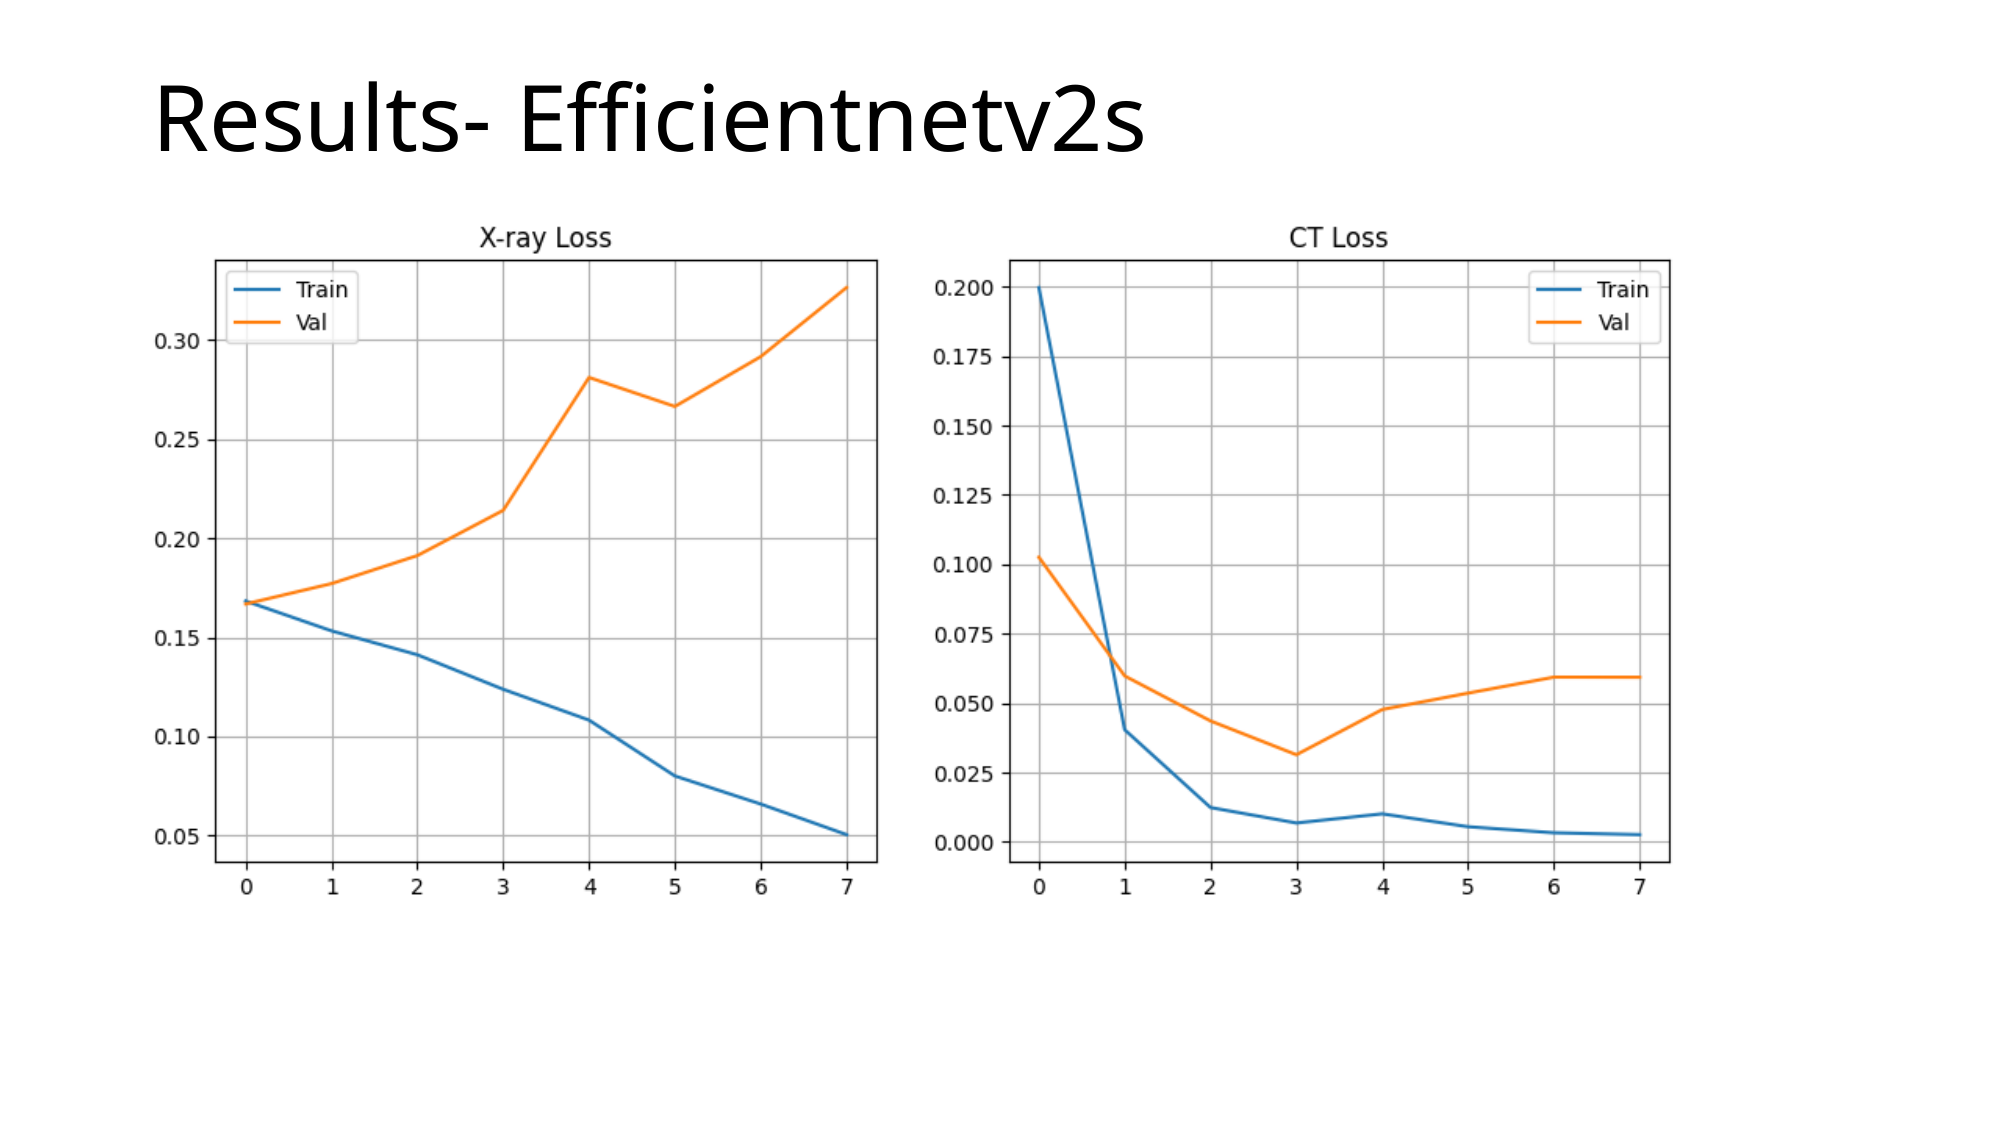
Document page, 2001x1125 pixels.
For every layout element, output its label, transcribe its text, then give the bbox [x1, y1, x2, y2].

picture [137, 210, 1685, 915]
title Results- Efficientnetv2s [137, 59, 1863, 185]
